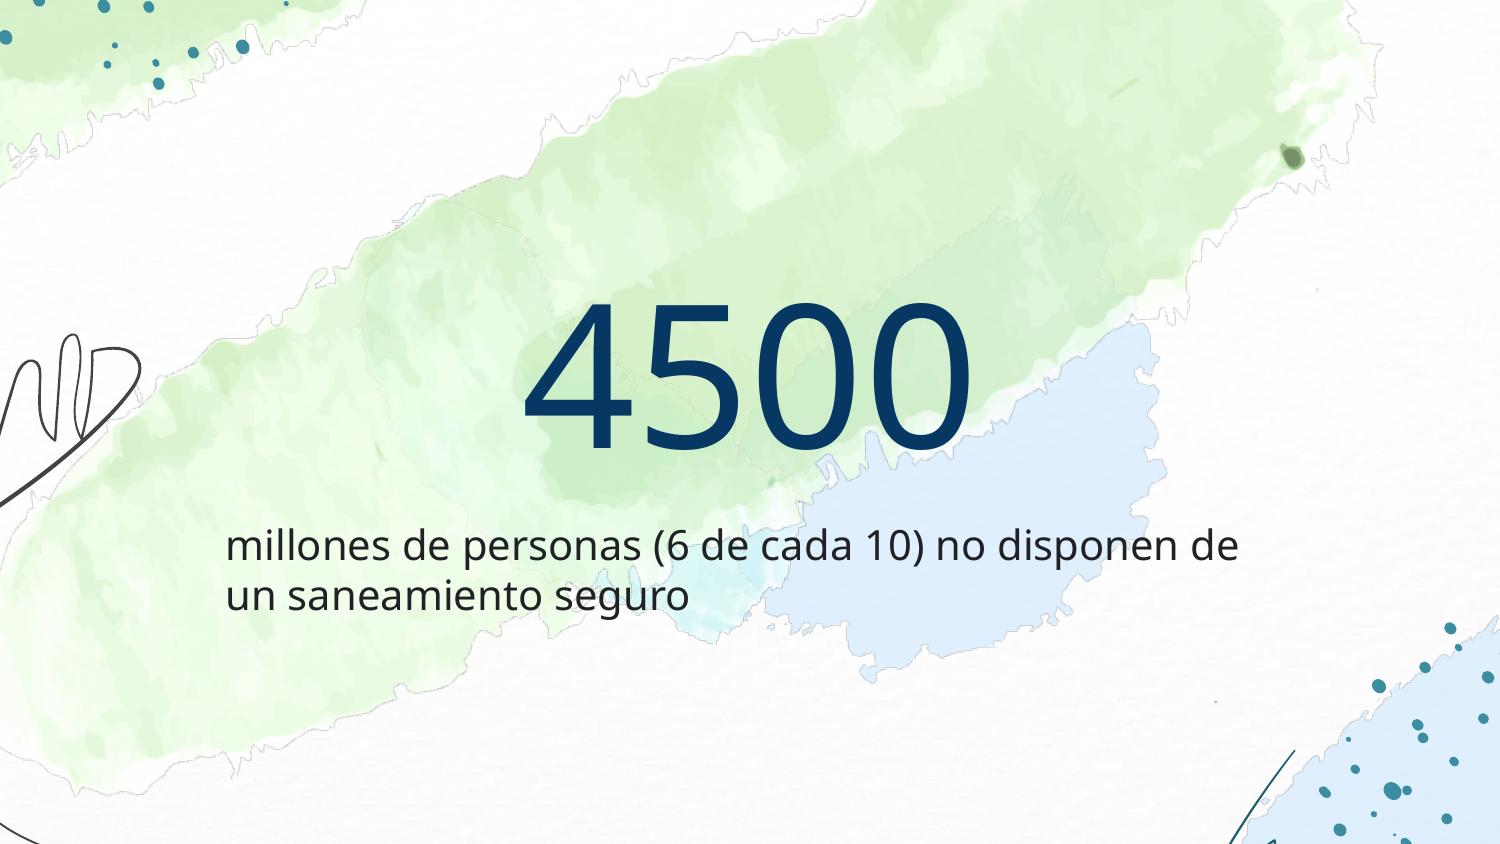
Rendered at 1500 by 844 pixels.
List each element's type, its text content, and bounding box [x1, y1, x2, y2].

title 4500 [210, 255, 1290, 503]
picture [84, 350, 138, 436]
subtitle millones de personas (6 de cada 10) no disponen de un saneamiento seguro [210, 503, 1290, 621]
picture [0, 336, 80, 501]
picture [0, 0, 1500, 844]
picture [0, 826, 32, 844]
picture [0, 0, 697, 240]
